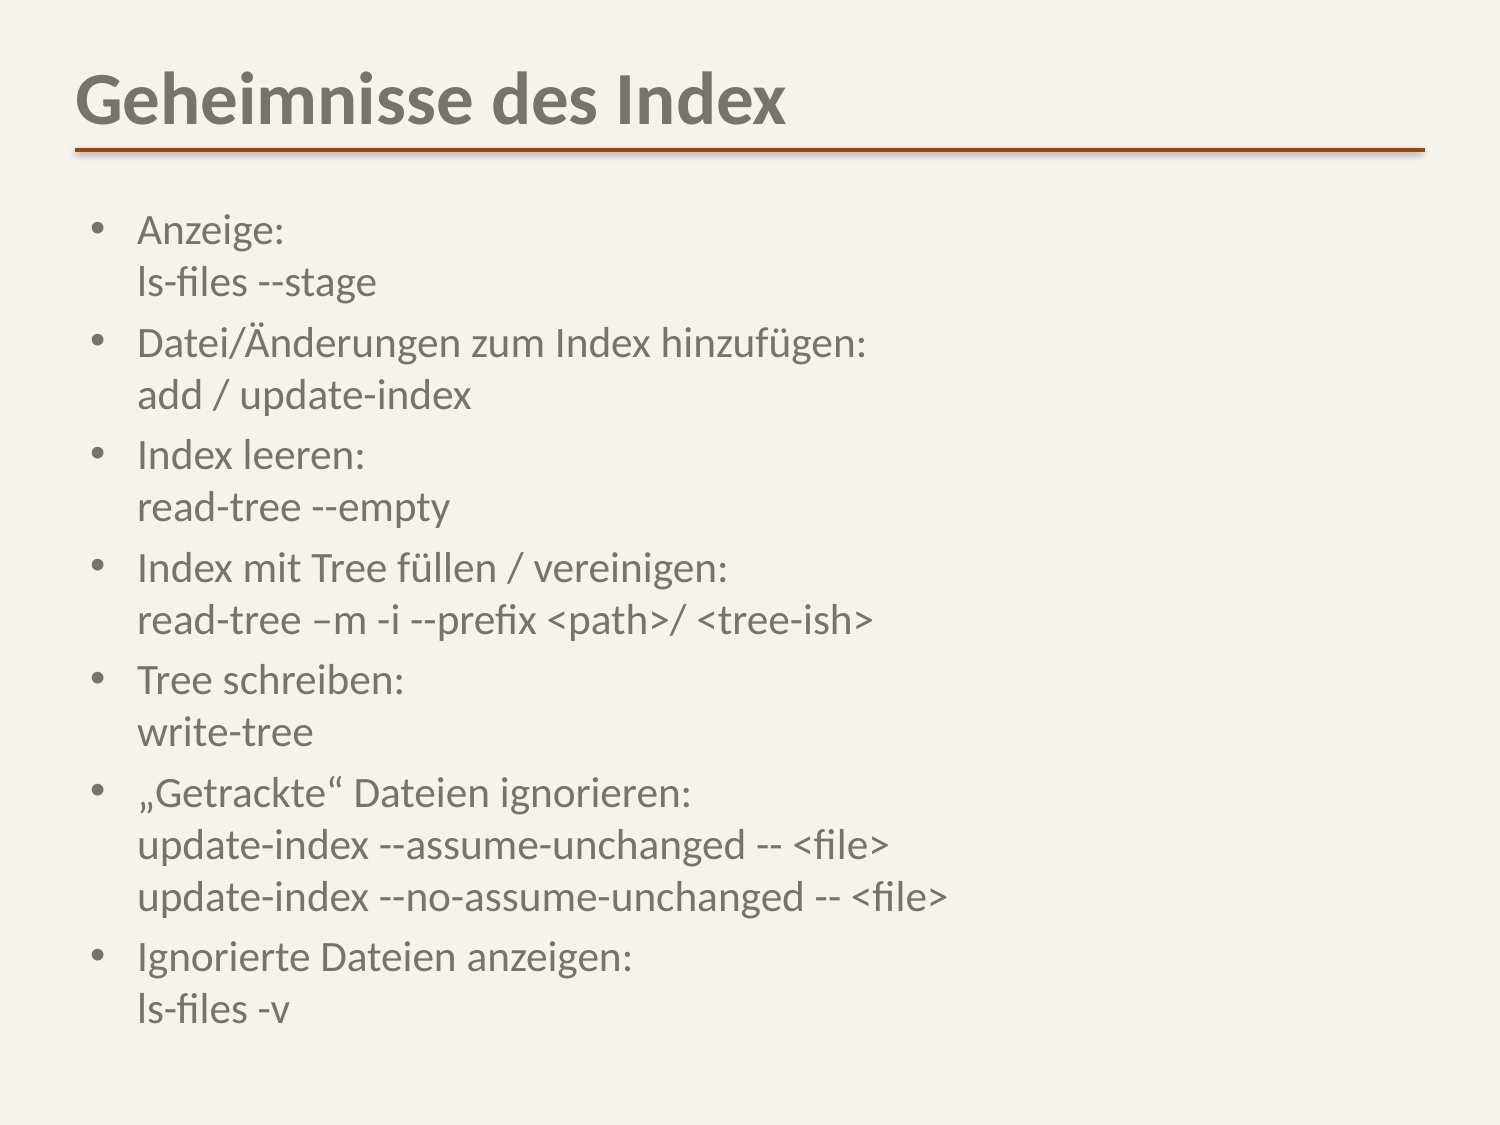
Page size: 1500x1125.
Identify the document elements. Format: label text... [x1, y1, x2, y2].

title Geheimnisse des Index [75, 41, 1425, 147]
text_box Anzeige: ls-files --stage Datei/Änderungen zum Index hinzufügen: add / update-index Index leeren: read-tree --empty Index mit Tree füllen / vereinigen: read-tree –m -i --prefix <path>/ <tree-ish> Tree schreiben: write-tree „Getrackte“ Dateien ignorieren: update-index --assume-unchanged -- <file> update-index --no-assume-unchanged -- <file> Ignorierte Dateien anzeigen: ls-files -v [74, 193, 1425, 1048]
